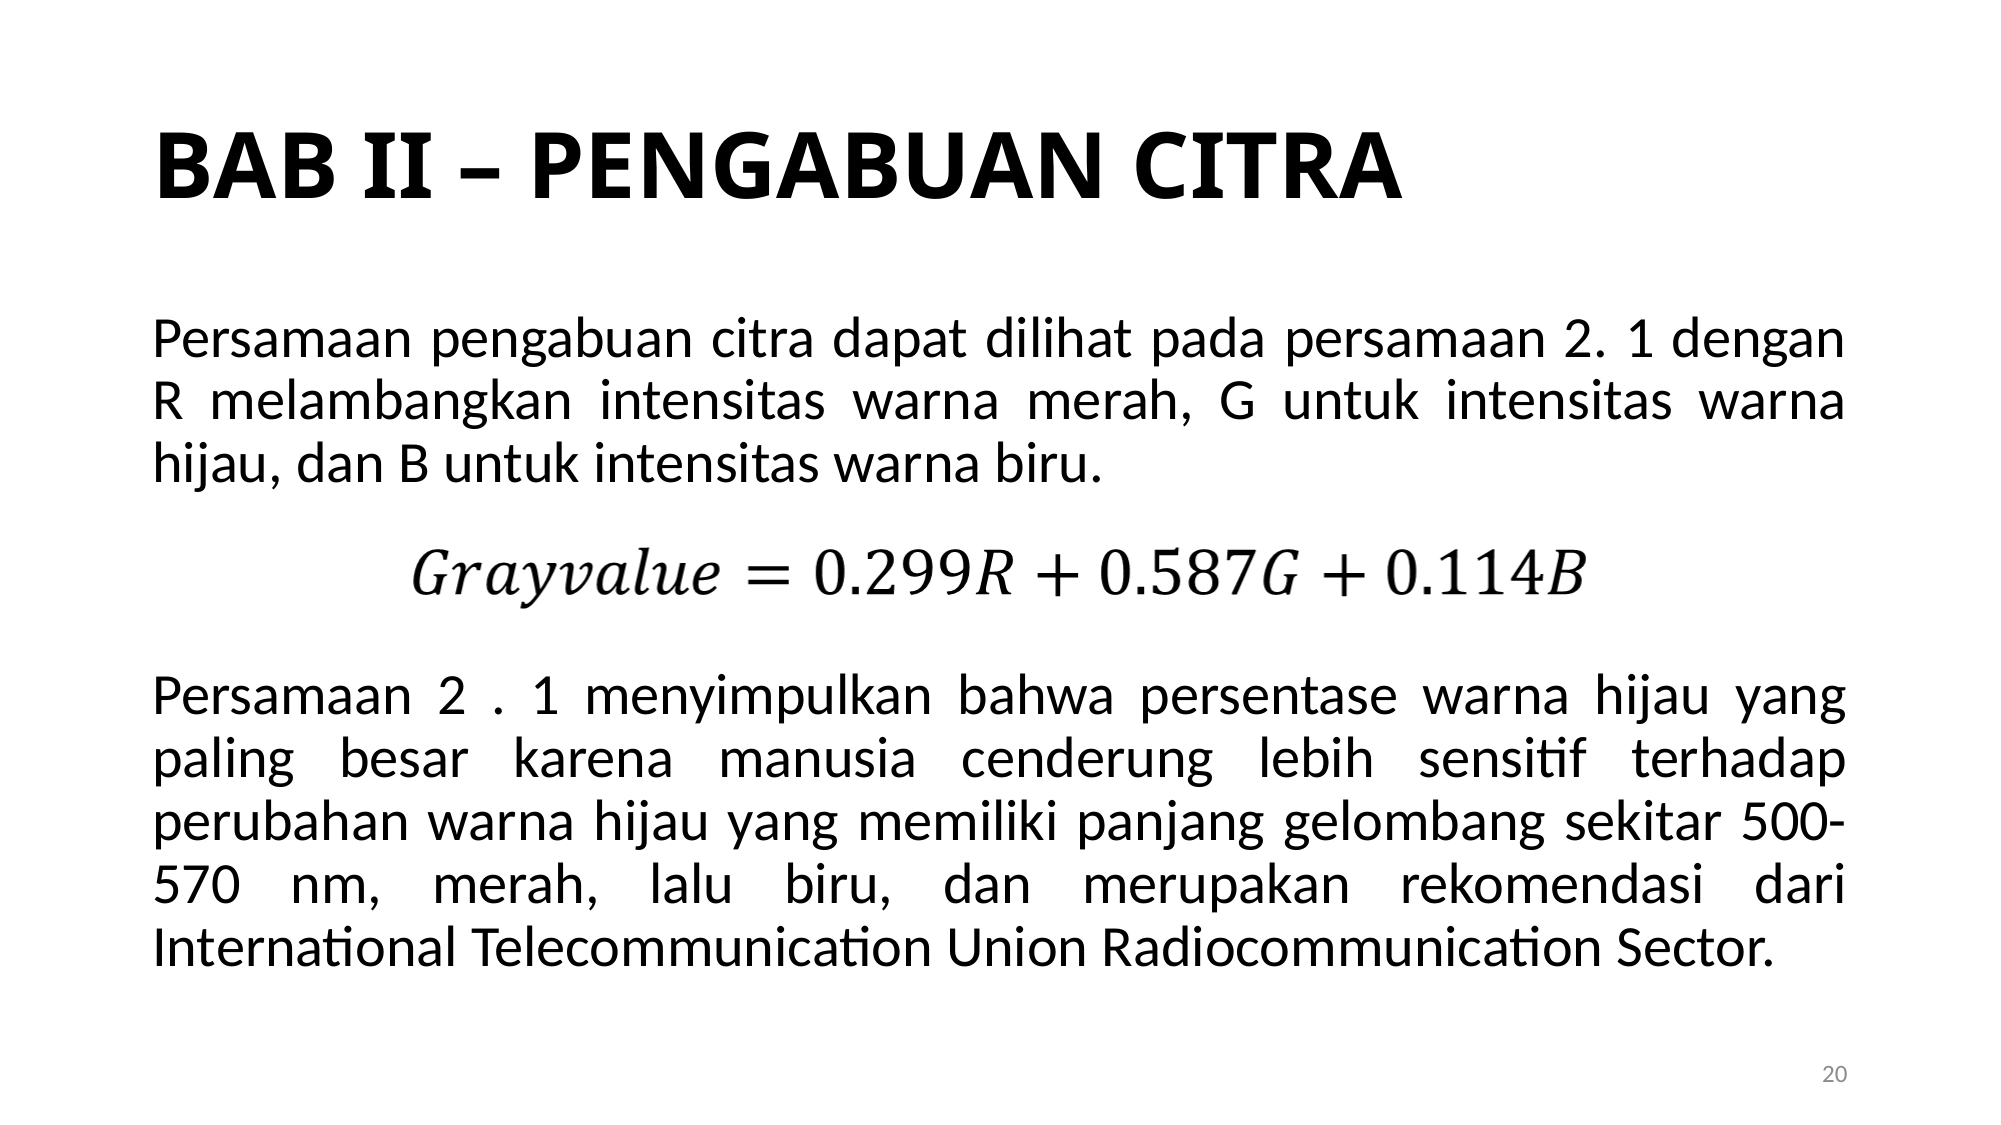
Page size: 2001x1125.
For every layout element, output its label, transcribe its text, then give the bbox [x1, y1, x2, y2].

text_box [255, 531, 1745, 612]
text_box 1 [1412, 1042, 1863, 1103]
text_box Persamaan 2 . 1 menyimpulkan bahwa persentase warna hijau yang paling besar karena manusia cenderung lebih sensitif terhadap perubahan warna hijau yang memiliki panjang gelombang sekitar 500-570 nm, merah, lalu biru, dan merupakan rekomendasi dari International Telecommunication Union Radiocommunication Sector. [137, 657, 1863, 1125]
text_box Persamaan pengabuan citra dapat dilihat pada persamaan 2. 1 dengan R melambangkan intensitas warna merah, G untuk intensitas warna hijau, dan B untuk intensitas warna biru. [137, 299, 1863, 657]
text_box BAB II – PENGABUAN CITRA [137, 59, 1863, 278]
